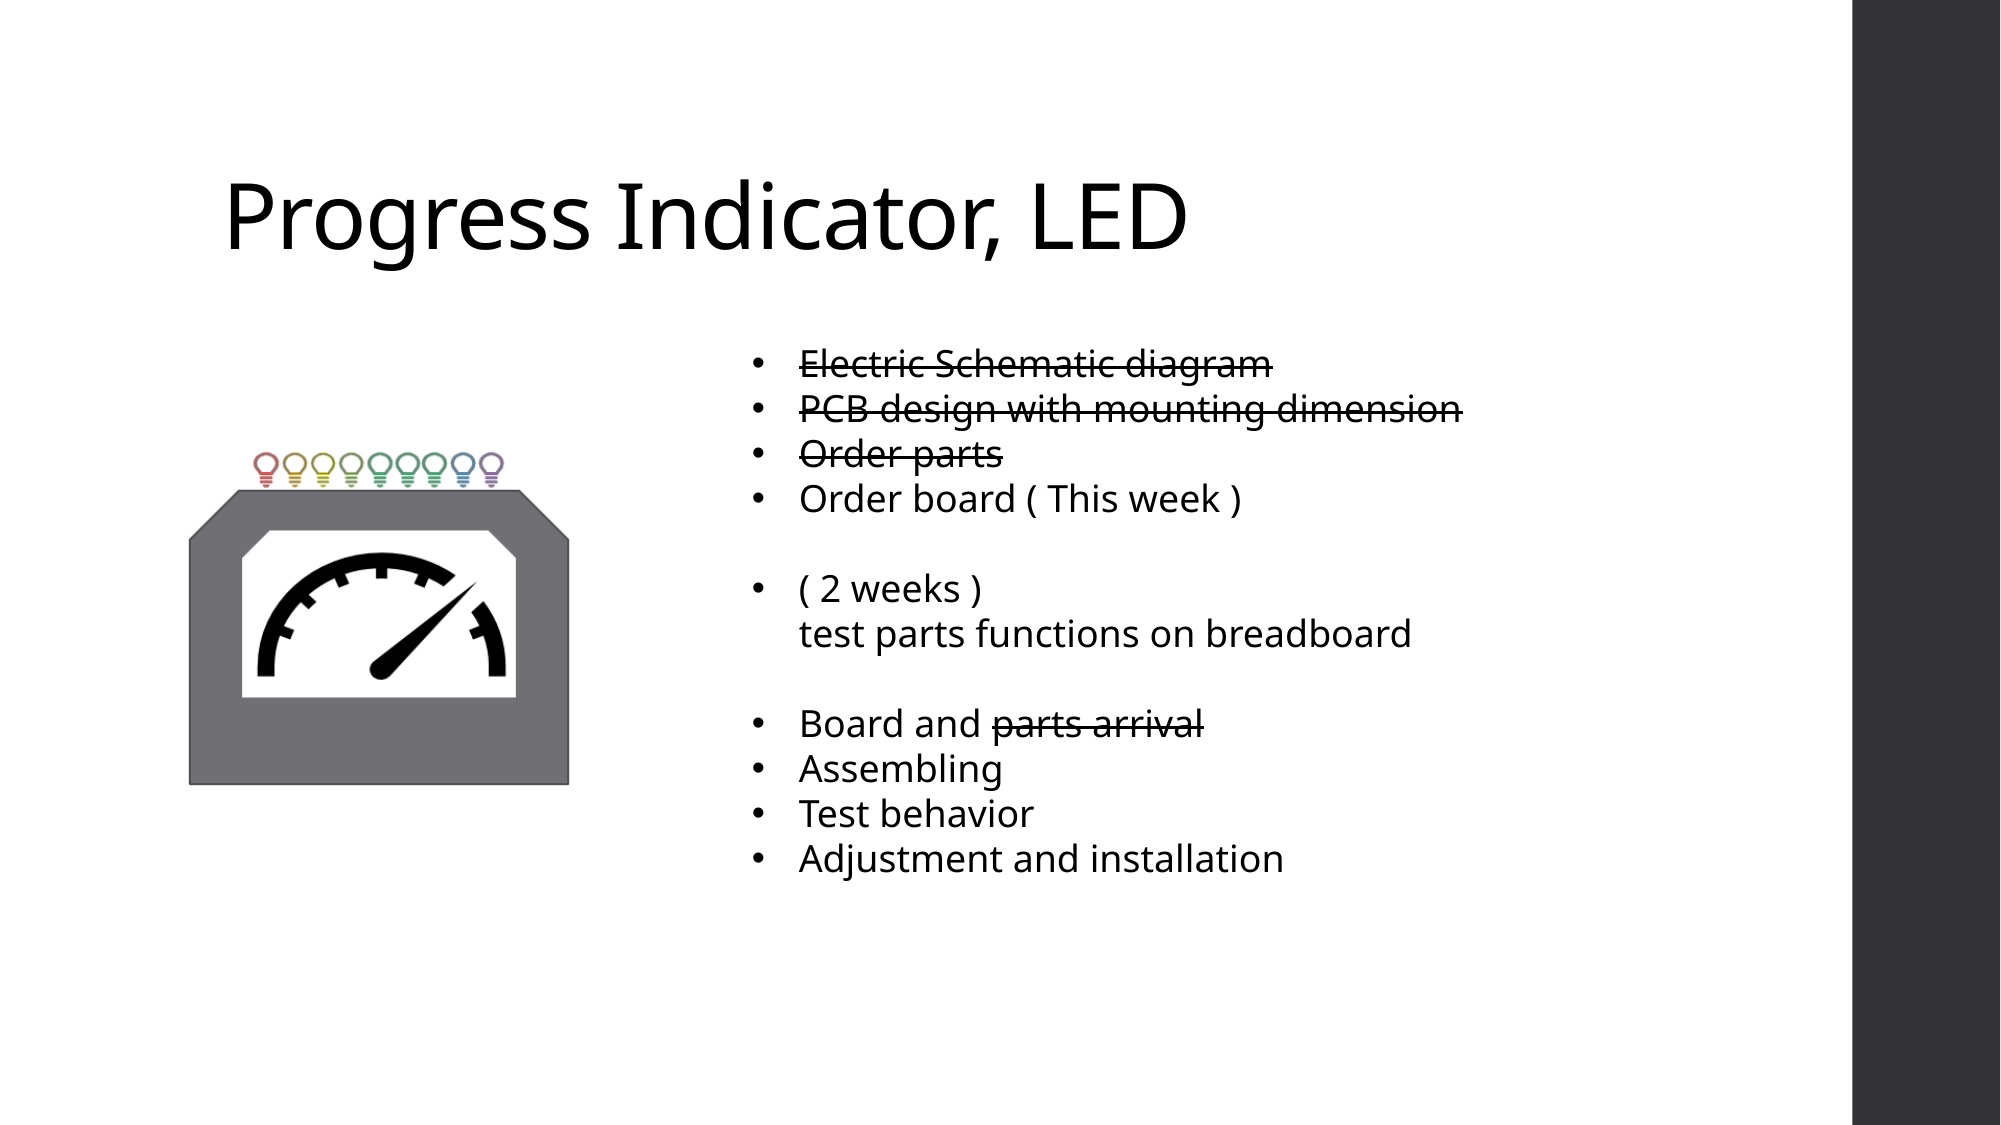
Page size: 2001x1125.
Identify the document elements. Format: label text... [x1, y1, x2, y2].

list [146, 424, 611, 805]
title Progress Indicator, LED [206, 60, 1797, 278]
text_box Electric Schematic diagram PCB design with mounting dimension Order parts Order board ( This week ) ( 2 weeks ) test parts functions on breadboard Board and parts arrival Assembling Test behavior Adjustment and installation [737, 332, 1694, 888]
